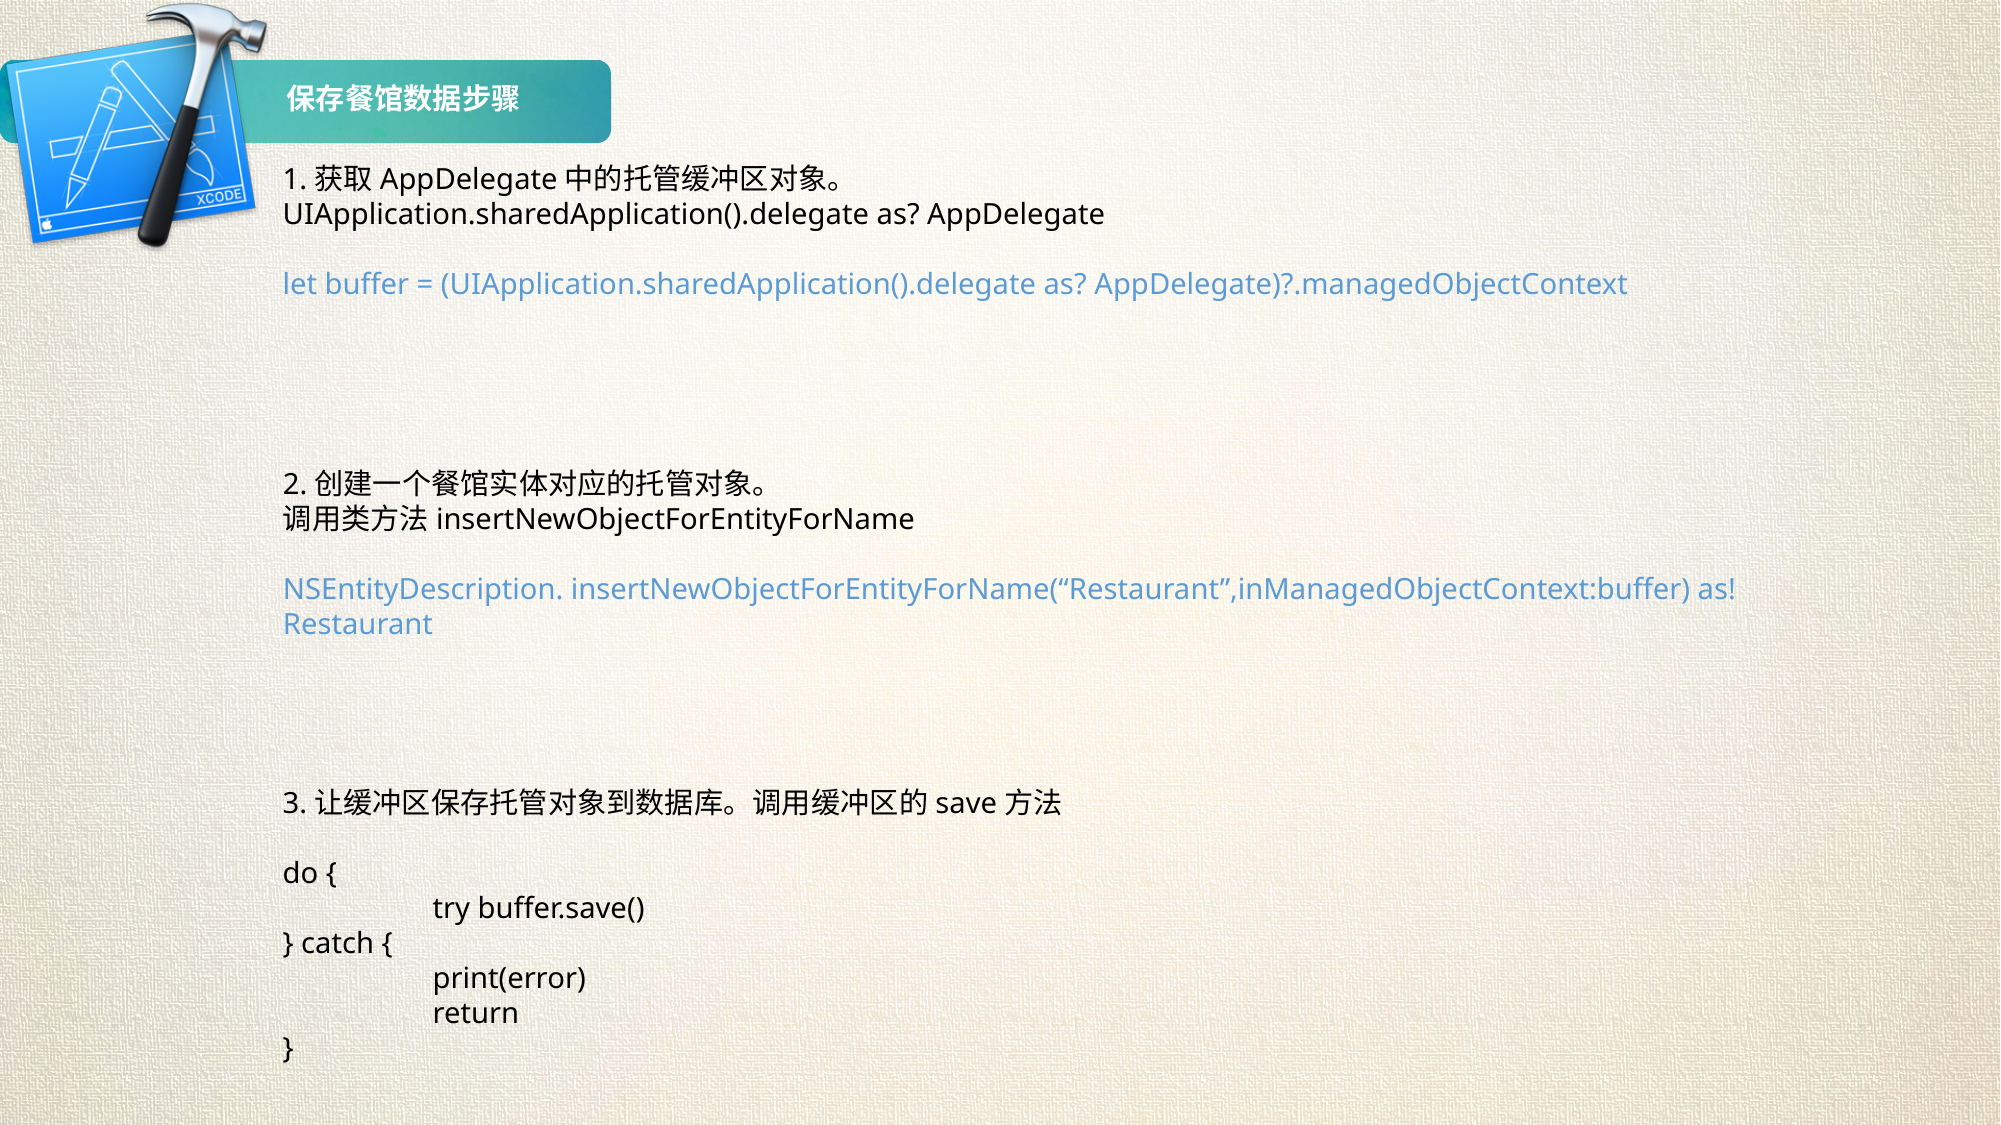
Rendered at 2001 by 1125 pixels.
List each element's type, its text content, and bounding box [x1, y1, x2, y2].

text_box 2.创建一个餐馆实体对应的托管对象。 调用类方法insertNewObjectForEntityForName NSEntityDescription. insertNewObjectForEntityForName(“Restaurant”,inManagedObjectContext:buffer) as! Restaurant [268, 458, 1894, 648]
text_box 1.获取AppDelegate中的托管缓冲区对象。 UIApplication.sharedApplication().delegate as? AppDelegate let buffer = (UIApplication.sharedApplication().delegate as? AppDelegate)?.managedObjectContext [267, 152, 1932, 308]
text_box 3.让缓冲区保存托管对象到数据库。调用缓冲区的save方法 do { try buffer.save() } catch { print(error) return } [267, 777, 1542, 1072]
picture [0, 0, 2000, 1125]
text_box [272, 72, 611, 170]
text_box [272, 59, 613, 135]
